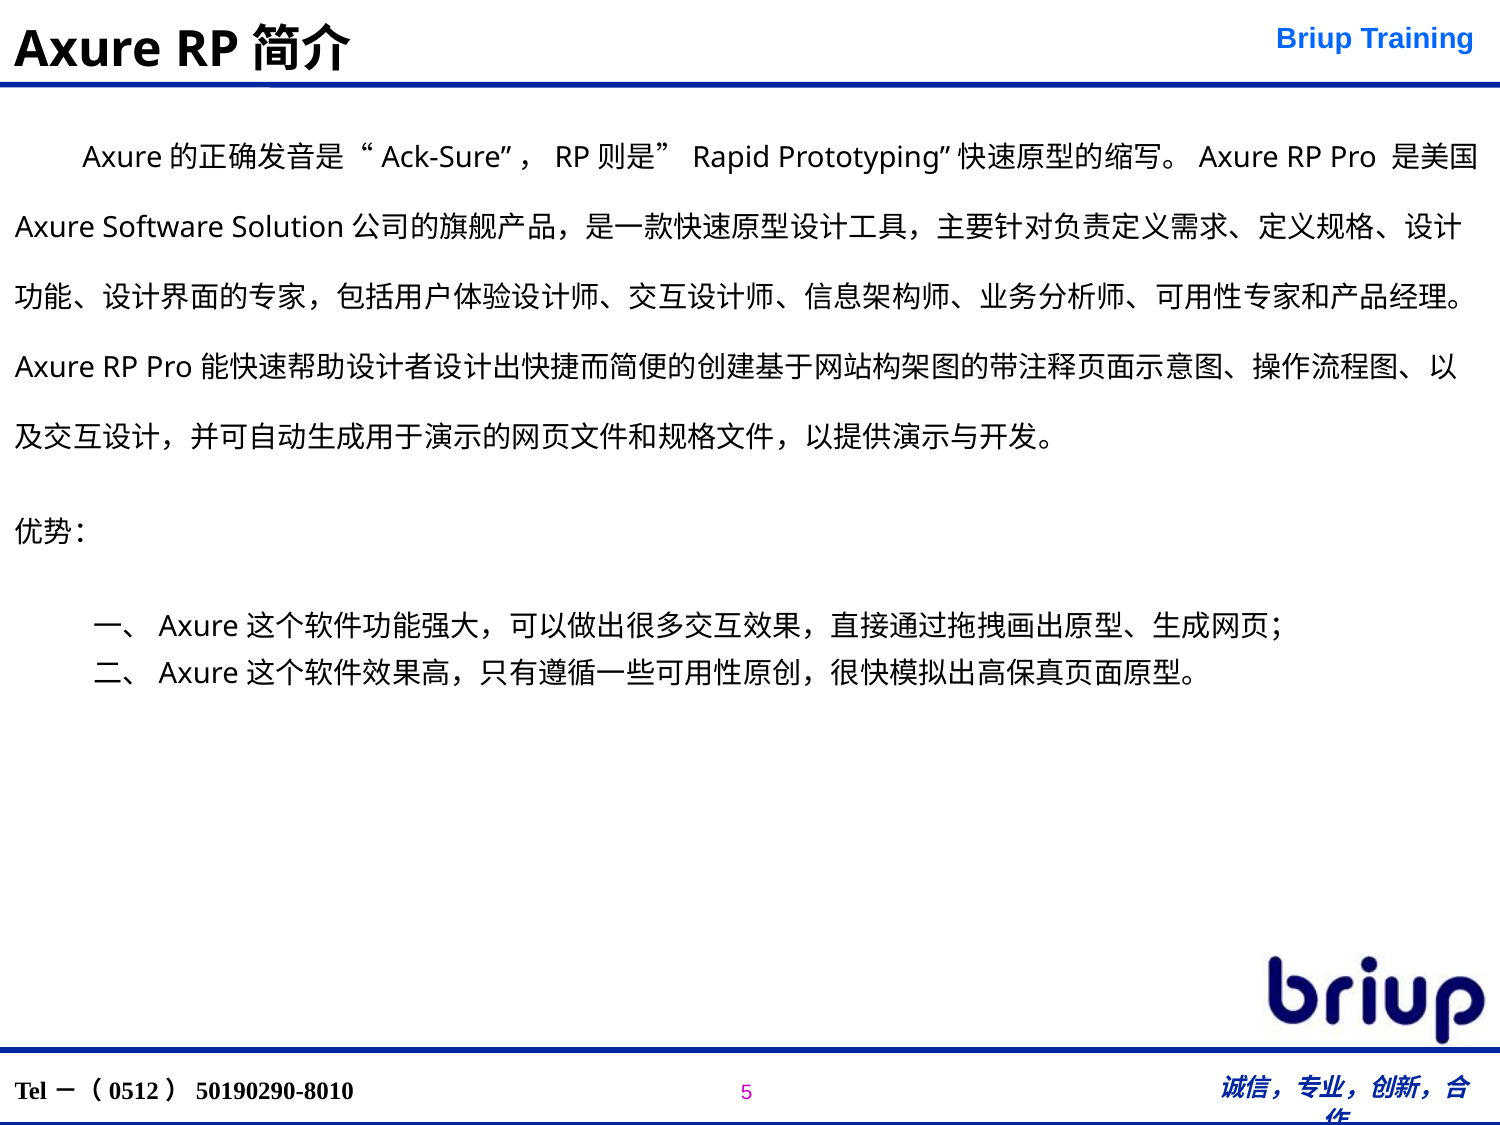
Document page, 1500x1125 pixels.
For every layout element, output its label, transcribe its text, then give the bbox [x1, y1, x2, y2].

title Axure RP简介 [0, 0, 1251, 85]
list Axure的正确发音是“Ack-Sure”，RP则是”Rapid Prototyping”快速原型的缩写。Axure RP Pro 是美国Axure Software Solution公司的旗舰产品，是一款快速原型设计工具，主要针对负责定义需求、定义规格、设计功能、设计界面的专家，包括用户体验设计师、交互设计师、信息架构师、业务分析师、可用性专家和产品经理。 Axure RP Pro能快速帮助设计者设计出快捷而简便的创建基于网站构架图的带注释页面示意图、操作流程图、以及交互设计，并可自动生成用于演示的网页文件和规格文件，以提供演示与开发。 优势： 一、Axure这个软件功能强大，可以做出很多交互效果，直接通过拖拽画出原型、生成网页； 二、Axure这个软件效果高，只有遵循一些可用性原创，很快模拟出高保真页面原型。 [0, 96, 1500, 1053]
